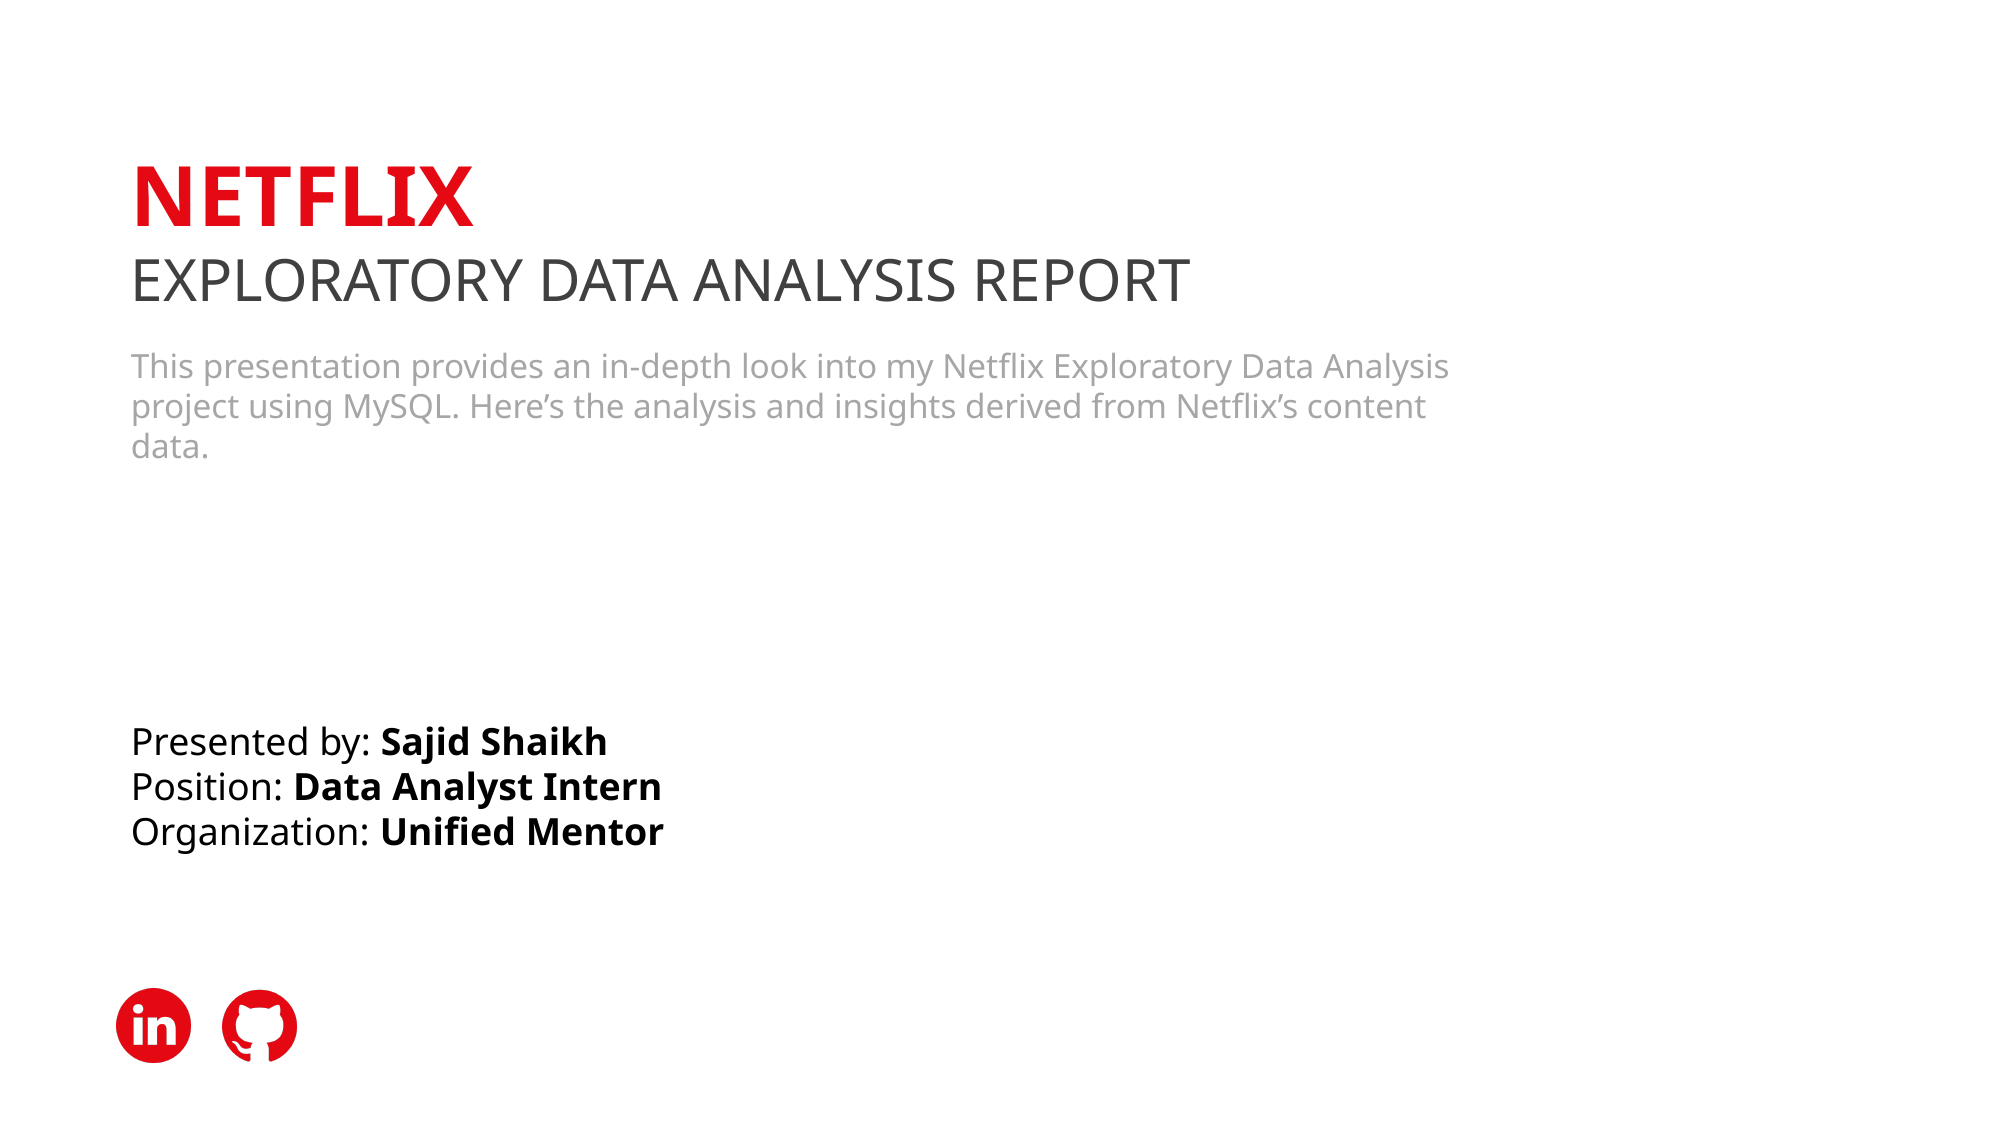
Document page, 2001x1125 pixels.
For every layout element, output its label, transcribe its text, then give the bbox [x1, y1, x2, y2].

text_box Presented by: Sajid Shaikh Position: Data Analyst Intern Organization: Unified Mentor [116, 710, 1528, 861]
text_box This presentation provides an in-depth look into my Netflix Exploratory Data Analysis project using MySQL. Here’s the analysis and insights derived from Netflix’s content data. [116, 337, 1528, 473]
picture [115, 987, 192, 1064]
picture [221, 987, 298, 1064]
text_box NETFLIX EXPLORATORY DATA ANALYSIS REPORT [116, 135, 1528, 321]
